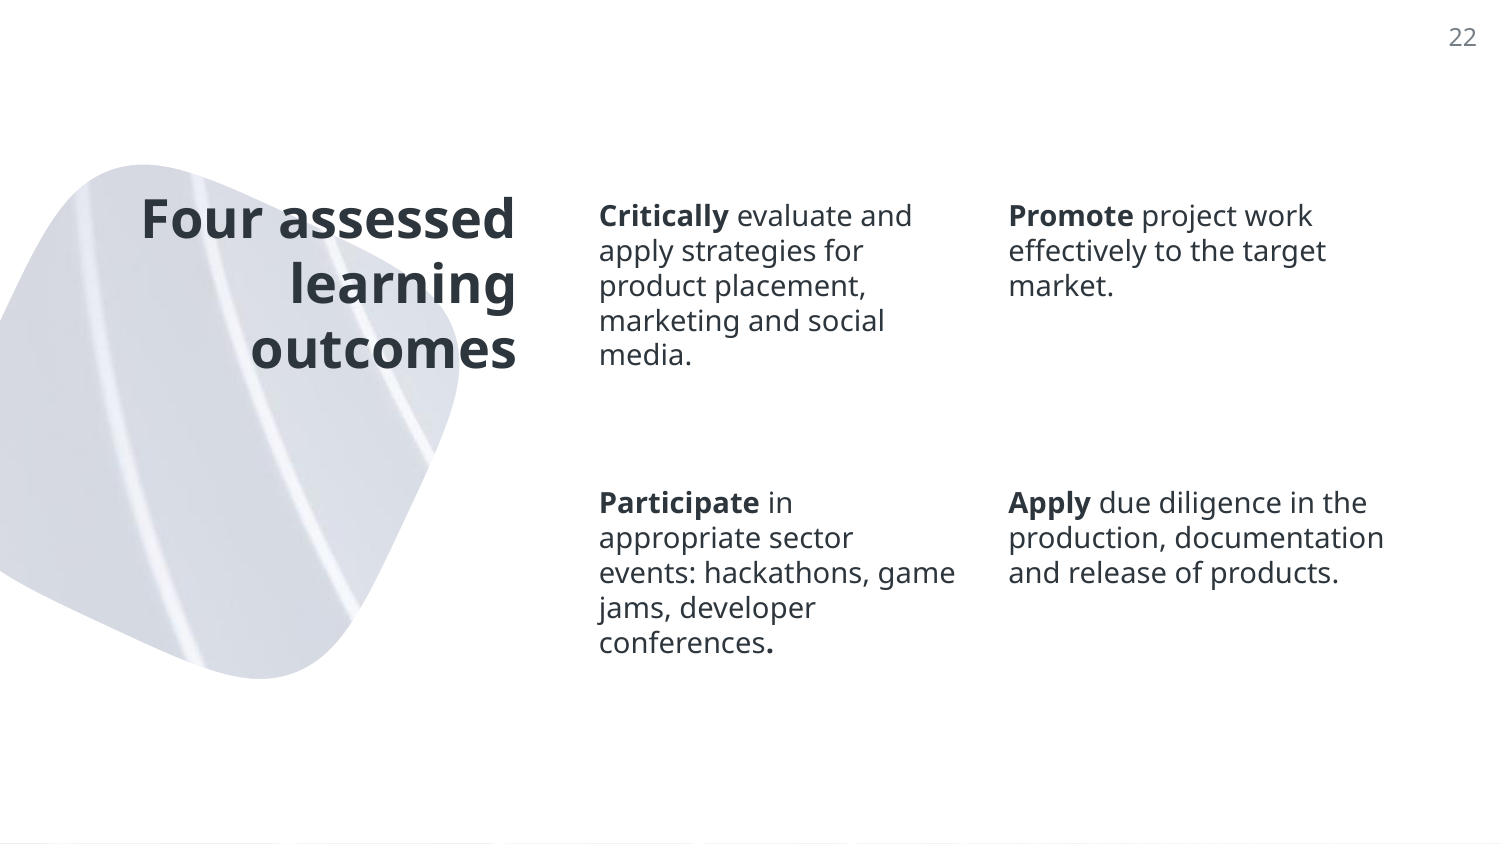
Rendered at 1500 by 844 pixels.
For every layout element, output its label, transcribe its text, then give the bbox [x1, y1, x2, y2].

title Four assessed learning outcomes [91, 184, 518, 295]
list Participate in appropriate sector events: hackathons, game jams, developer conferences. [599, 484, 957, 752]
slide_number 22 [1387, 21, 1478, 86]
list Critically evaluate and apply strategies for product placement, marketing and social media. [599, 196, 957, 464]
list Apply due diligence in the production, documentation and release of products. [1008, 484, 1409, 752]
picture [0, 165, 459, 678]
list Promote project work effectively to the target market. [1008, 196, 1409, 464]
